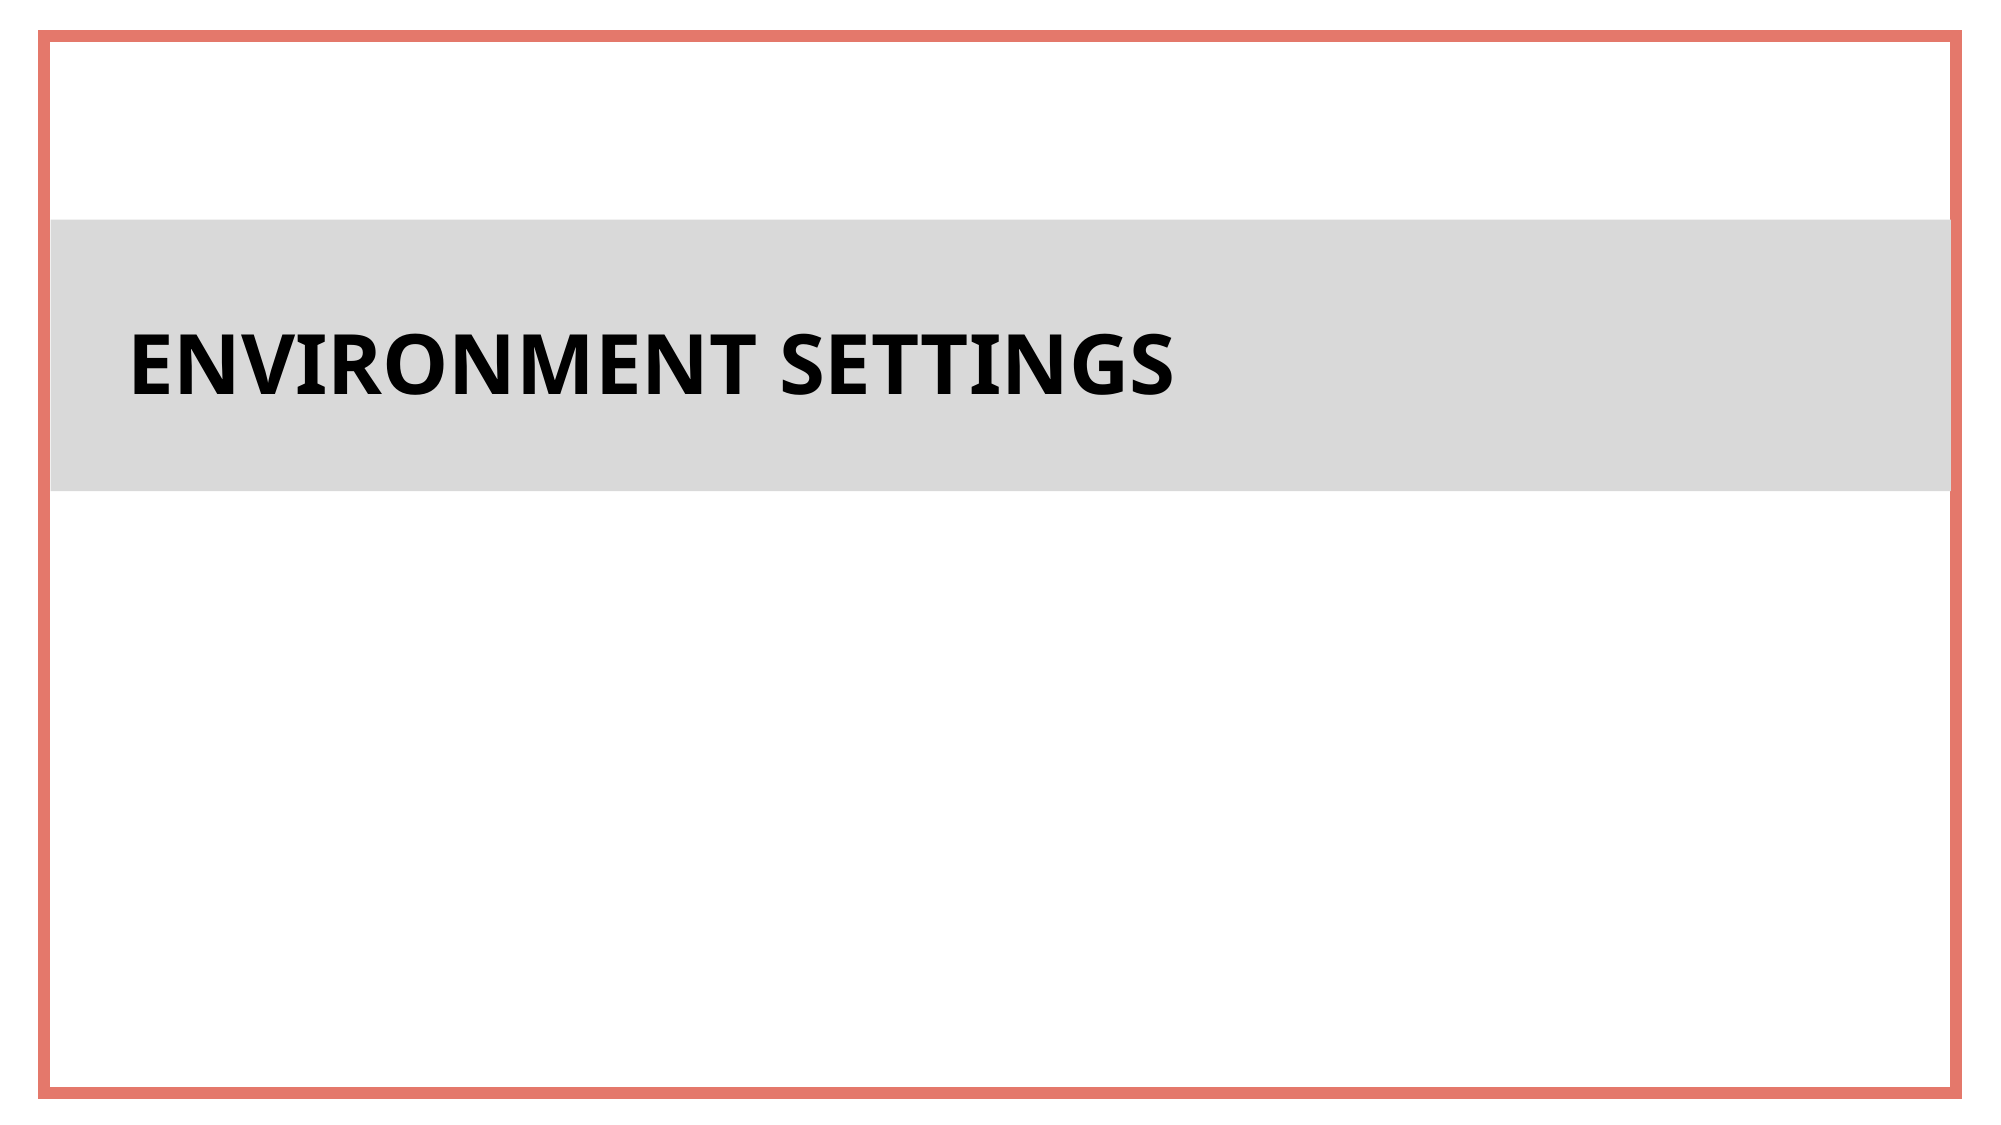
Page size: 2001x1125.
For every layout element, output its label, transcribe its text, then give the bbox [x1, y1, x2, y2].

list ENVIRONMENT SETTINGS [112, 259, 1347, 475]
slide_number 10 [1412, 1042, 1863, 1103]
